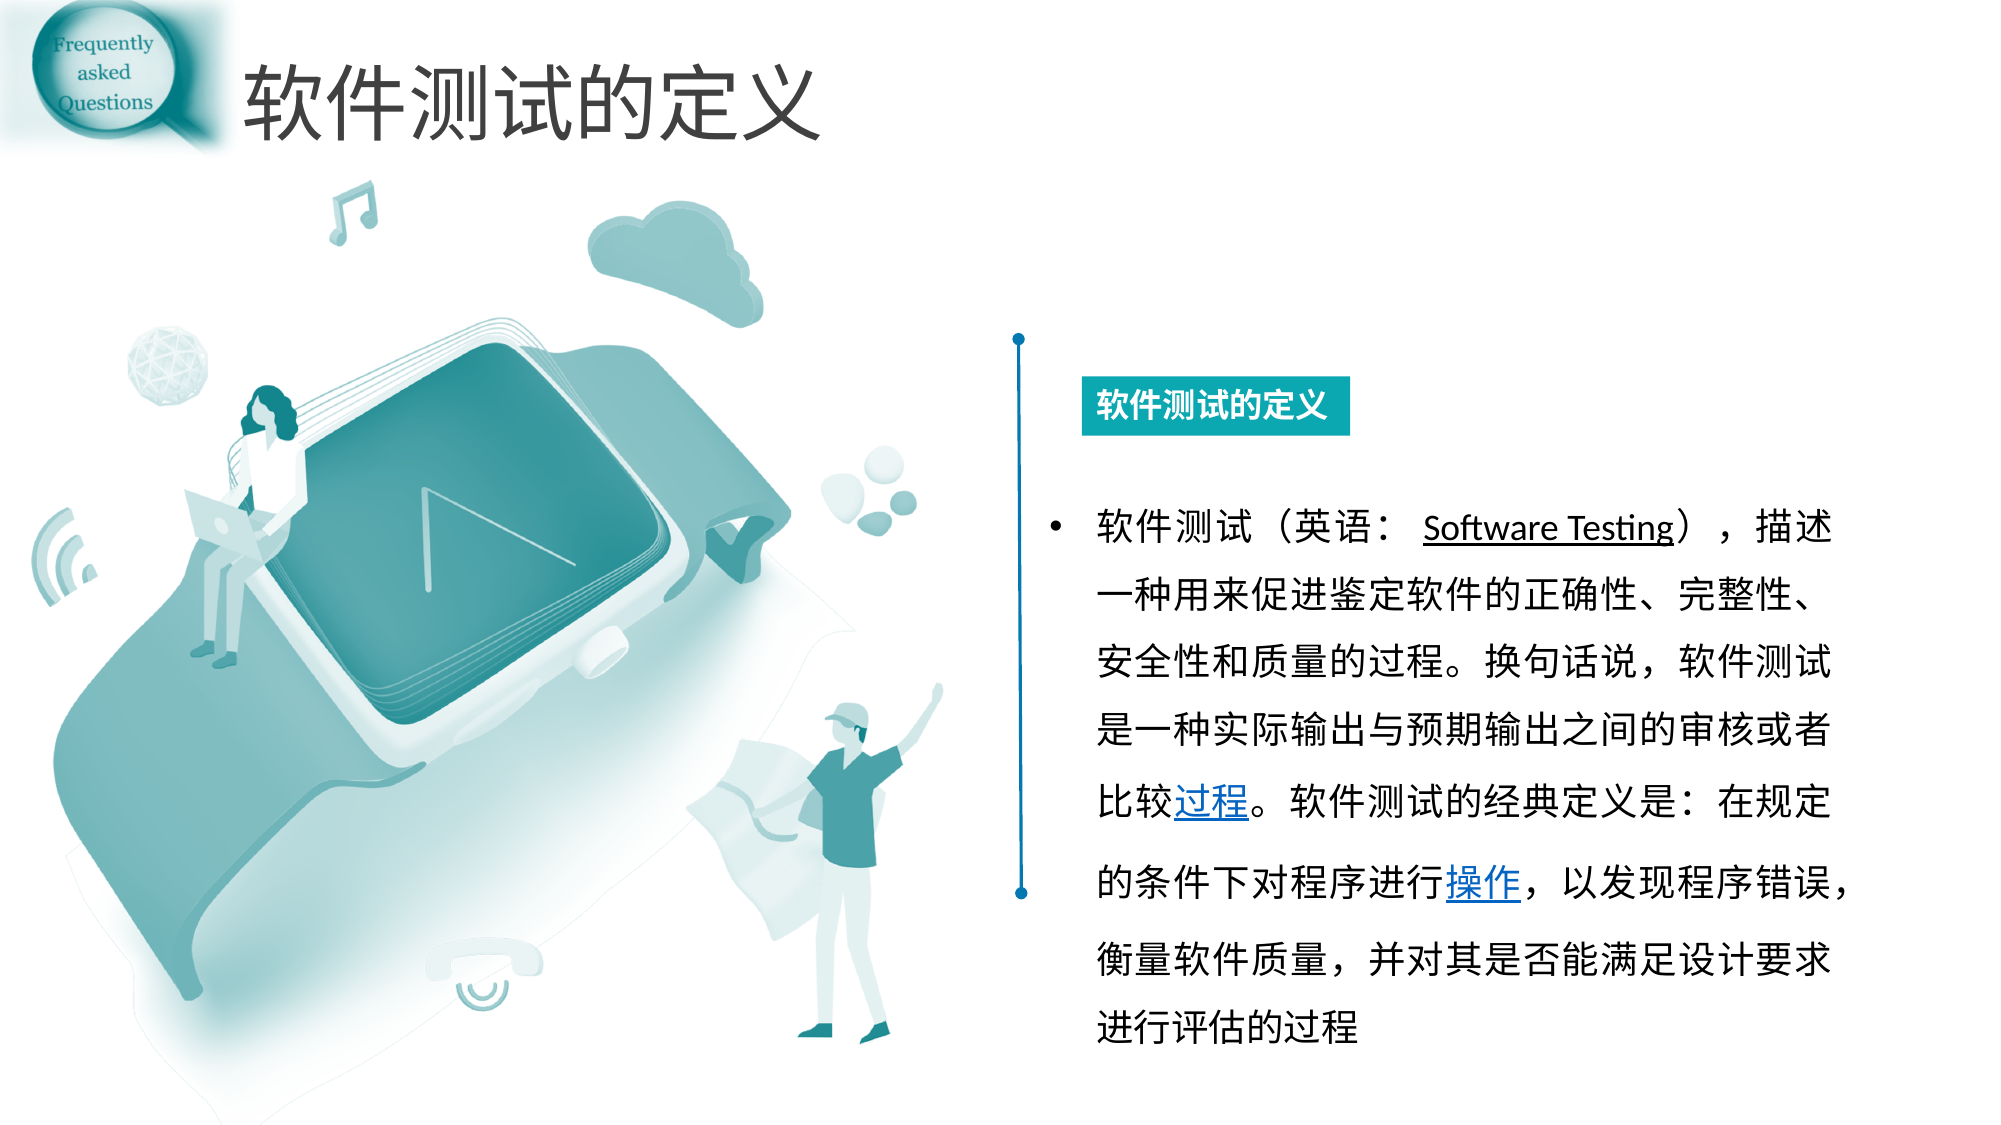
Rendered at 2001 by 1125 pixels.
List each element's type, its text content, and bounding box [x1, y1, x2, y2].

text_box 软件测试的定义 [226, 43, 937, 101]
picture [0, 101, 1050, 1125]
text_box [1050, 376, 1848, 1034]
